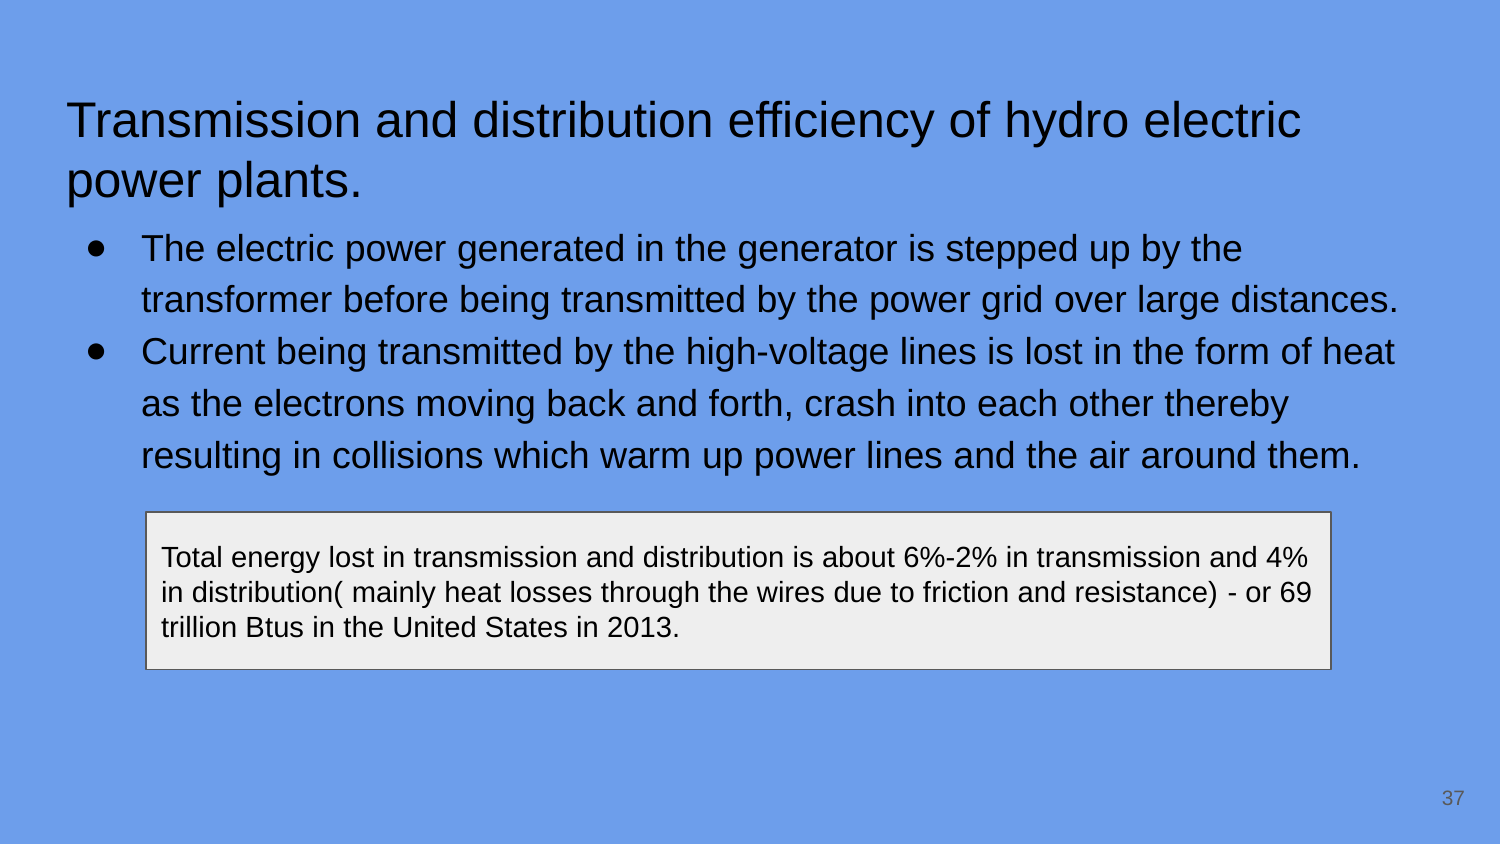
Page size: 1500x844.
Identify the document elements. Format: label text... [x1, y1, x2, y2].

slide_number ‹#› [1389, 764, 1480, 830]
title Transmission and distribution efficiency of hydro electric power plants. [51, 72, 1449, 167]
list The electric power generated in the generator is stepped up by the transformer before being transmitted by the power grid over large distances. Current being transmitted by the high-voltage lines is lost in the form of heat as the electrons moving back and forth, crash into each other thereby resulting in collisions which warm up power lines and the air around them. [51, 201, 1449, 750]
text_box Total energy lost in transmission and distribution is about 6%-2% in transmission and 4% in distribution( mainly heat losses through the wires due to friction and resistance) - or 69 trillion Btus in the United States in 2013. [146, 512, 1332, 670]
